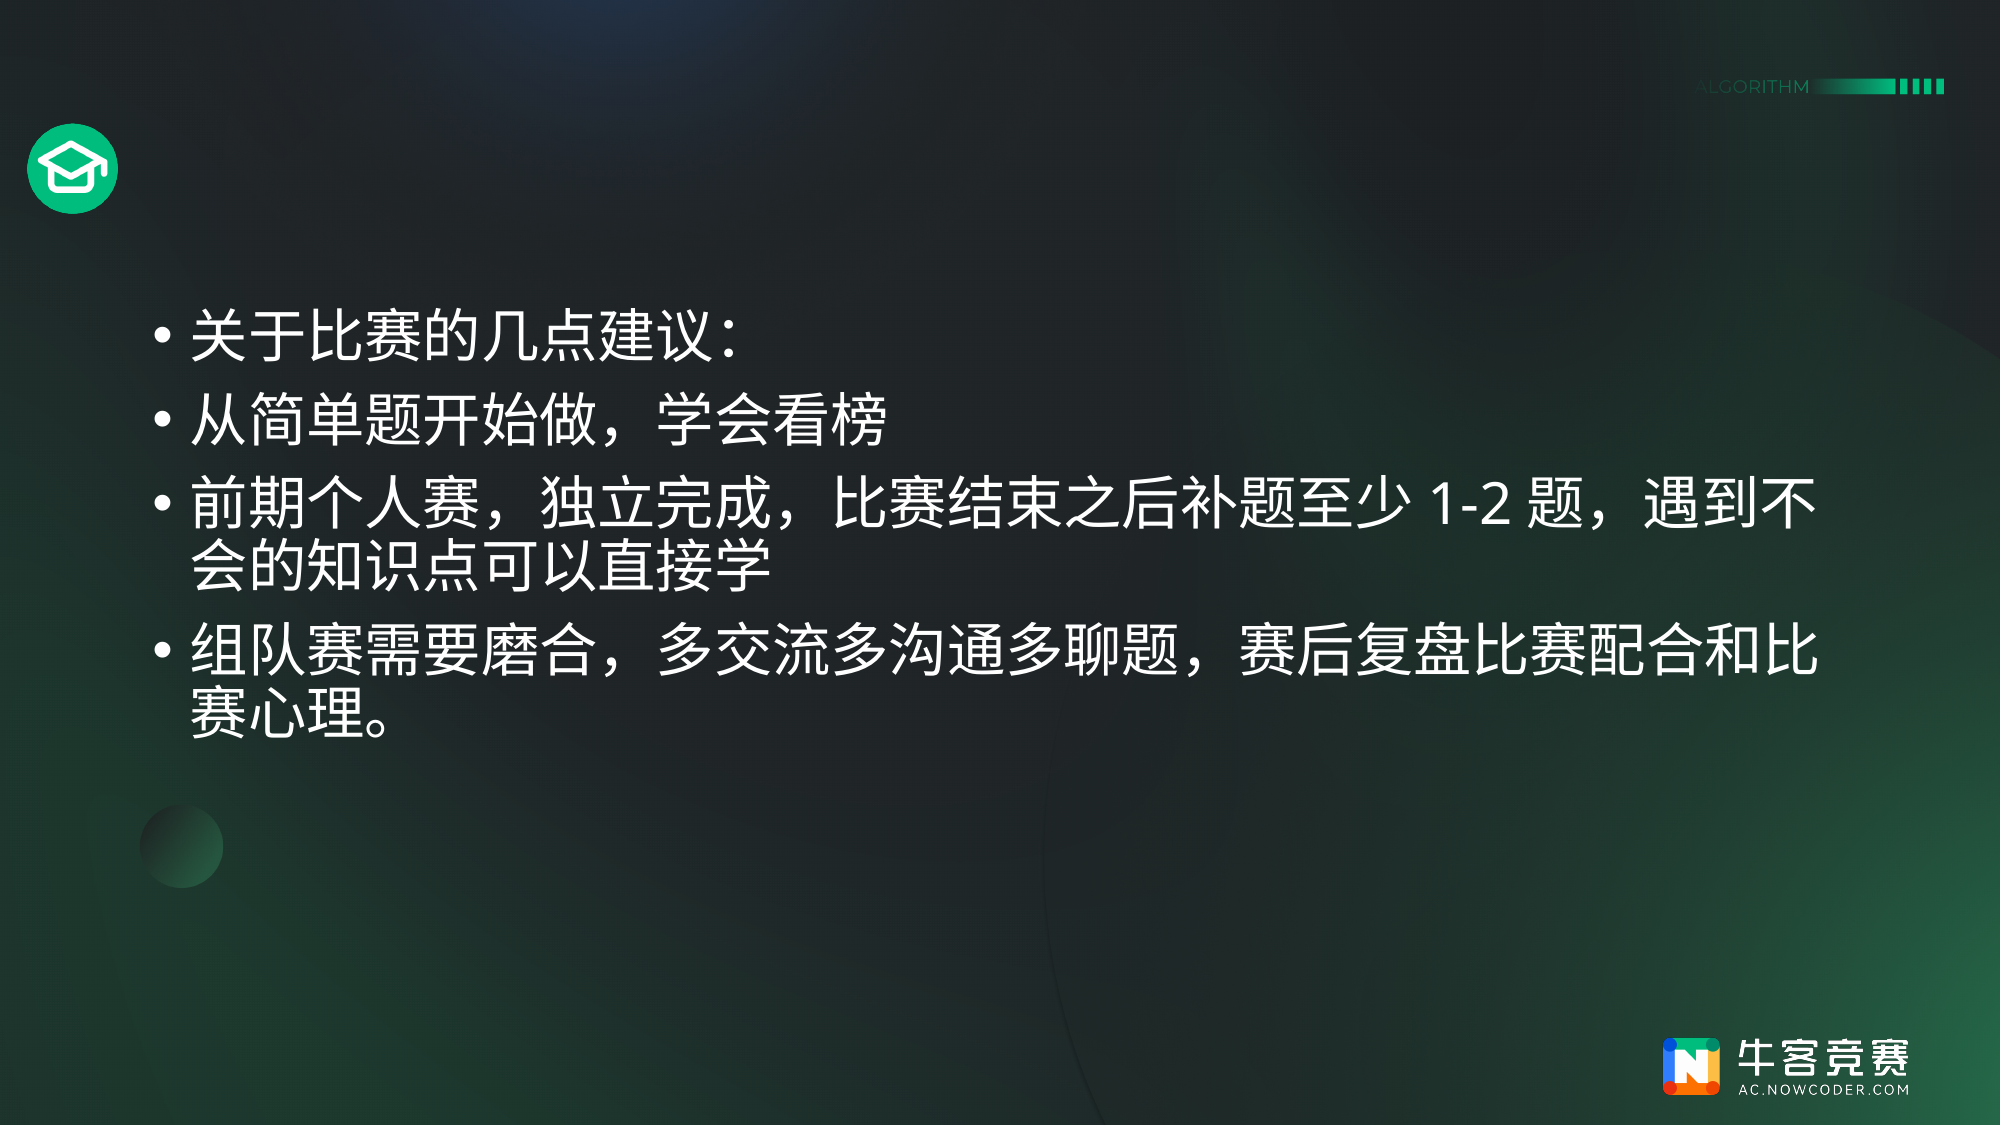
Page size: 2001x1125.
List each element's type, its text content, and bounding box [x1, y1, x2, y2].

list 关于比赛的几点建议： 从简单题开始做，学会看榜 前期个人赛，独立完成，比赛结束之后补题至少1-2题，遇到不会的知识点可以直接学 组队赛需要磨合，多交流多沟通多聊题，赛后复盘比赛配合和比赛心理。 [137, 299, 1863, 1014]
picture [0, 0, 2000, 1125]
